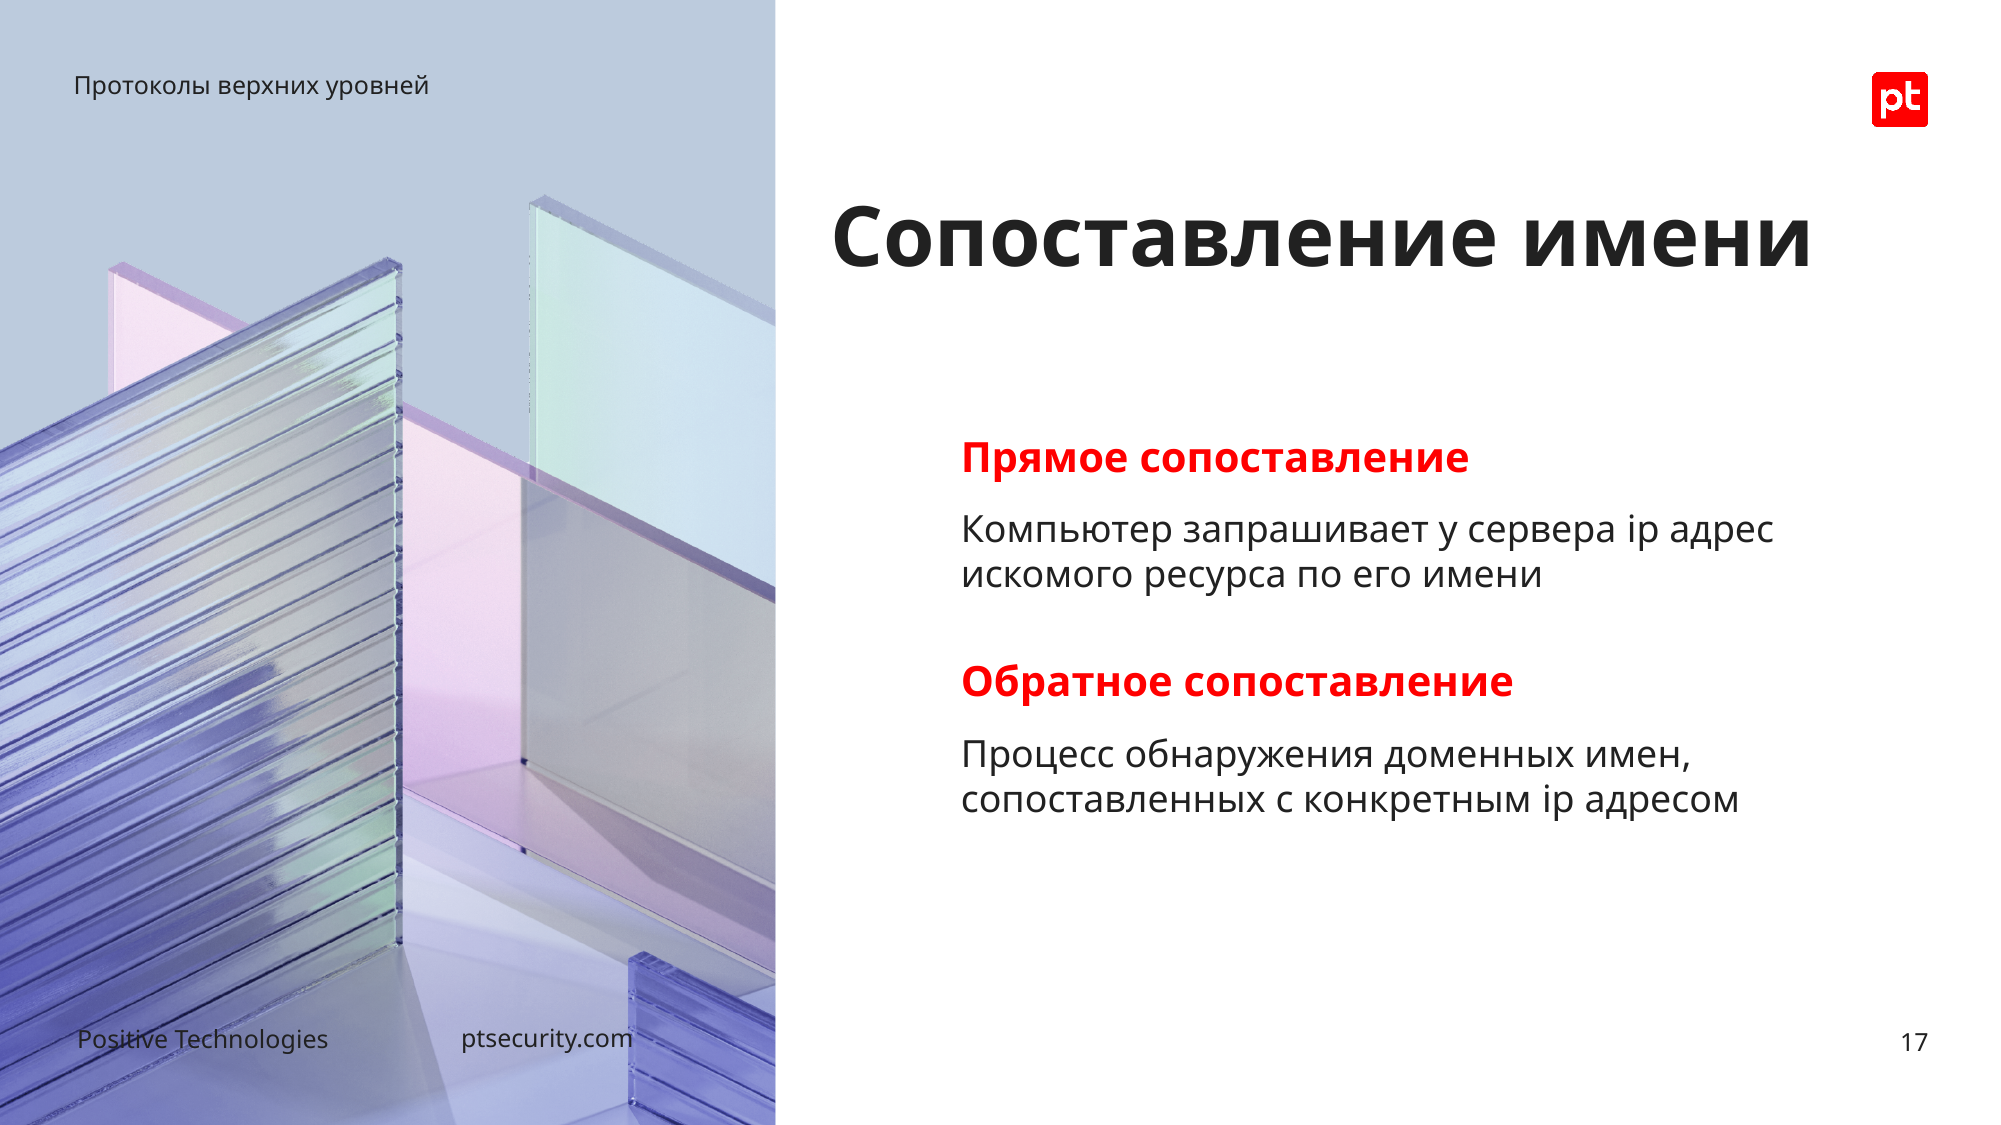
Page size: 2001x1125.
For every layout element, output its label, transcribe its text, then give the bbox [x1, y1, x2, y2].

slide_number 17 [1608, 1013, 1944, 1074]
picture [1872, 72, 1928, 127]
list Обратное сопоставление Процесс обнаружения доменных имен, сопоставленных с конкретным ip адресом [945, 647, 1769, 849]
picture [0, 126, 776, 1125]
list Прямое сопоставление Компьютер запрашивает у сервера ip адрес искомого ресурса по его имени [945, 422, 1830, 625]
list Протоколы верхних уровней [58, 54, 1609, 115]
title Сопоставление имени [815, 175, 1944, 356]
